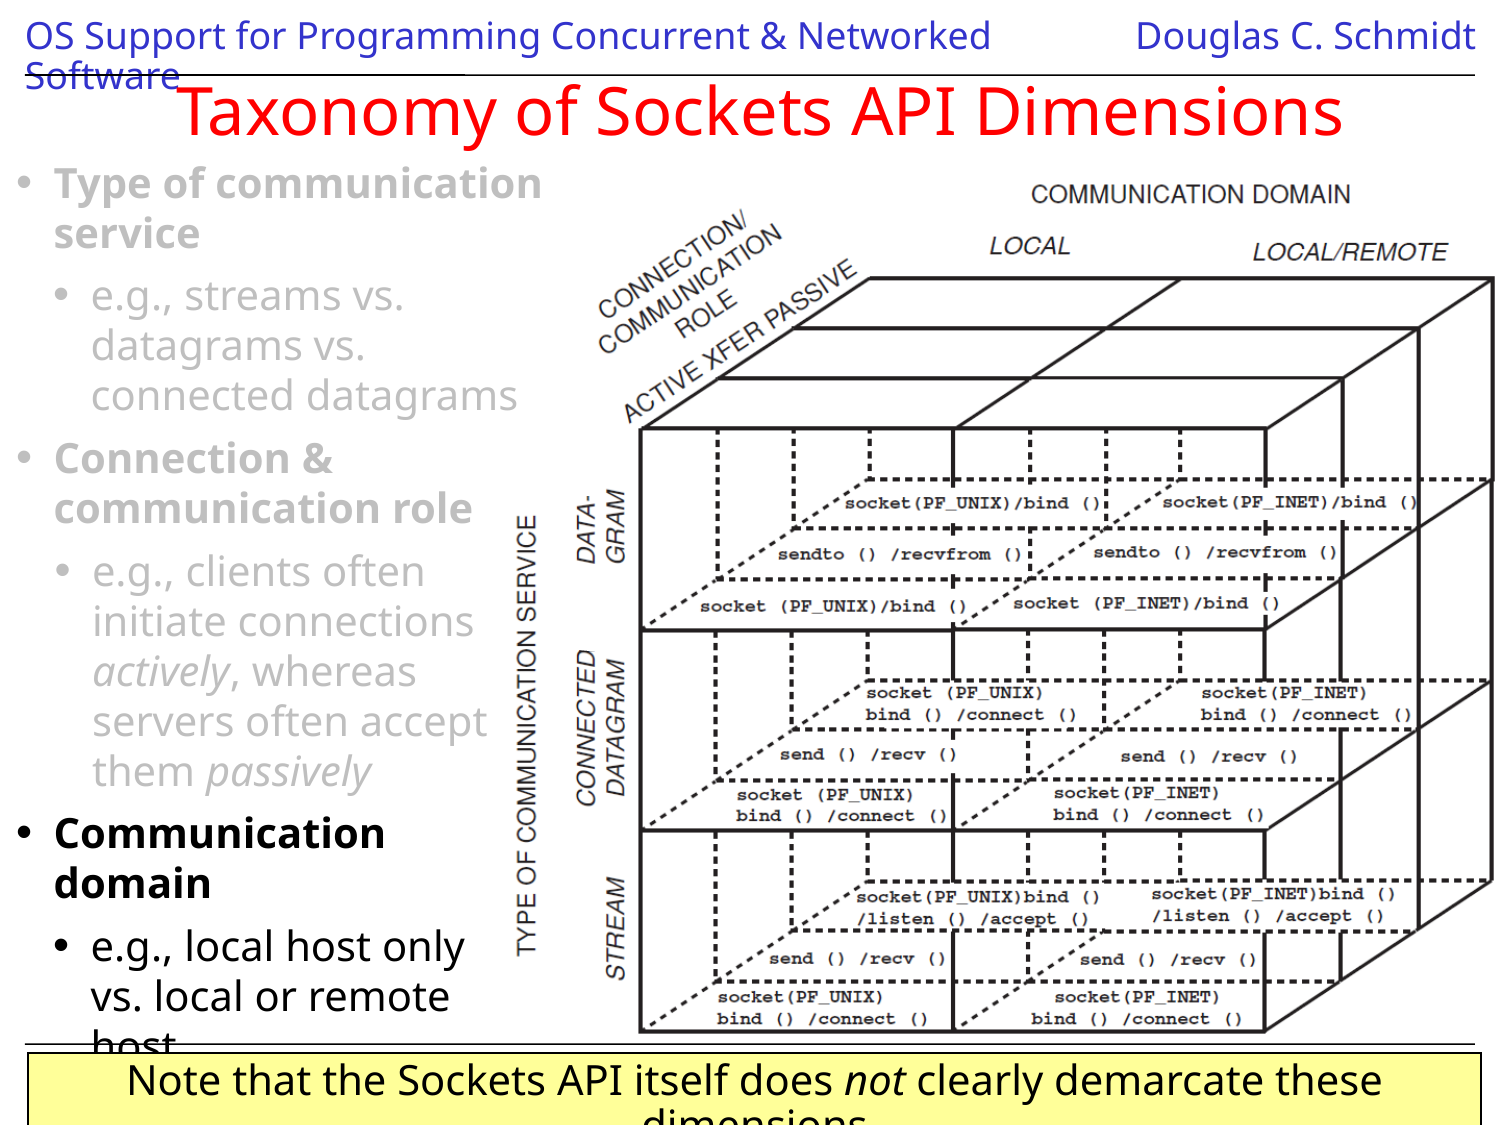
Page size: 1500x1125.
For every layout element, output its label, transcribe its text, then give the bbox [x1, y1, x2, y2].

text_box Note that the Sockets API itself does not clearly demarcate these dimensions [27, 1052, 1481, 1125]
text_box Type of communication service e.g., streams vs. datagrams vs. connected datagrams Connection & communication role e.g., clients often initiate connections actively, whereas servers often accept them passively Communication domain e.g., local host only vs. local or remote host [1, 149, 559, 1125]
text_box [559, 1050, 1500, 1125]
title Taxonomy of Sockets API Dimensions [110, 33, 1412, 169]
picture [501, 170, 1500, 1043]
